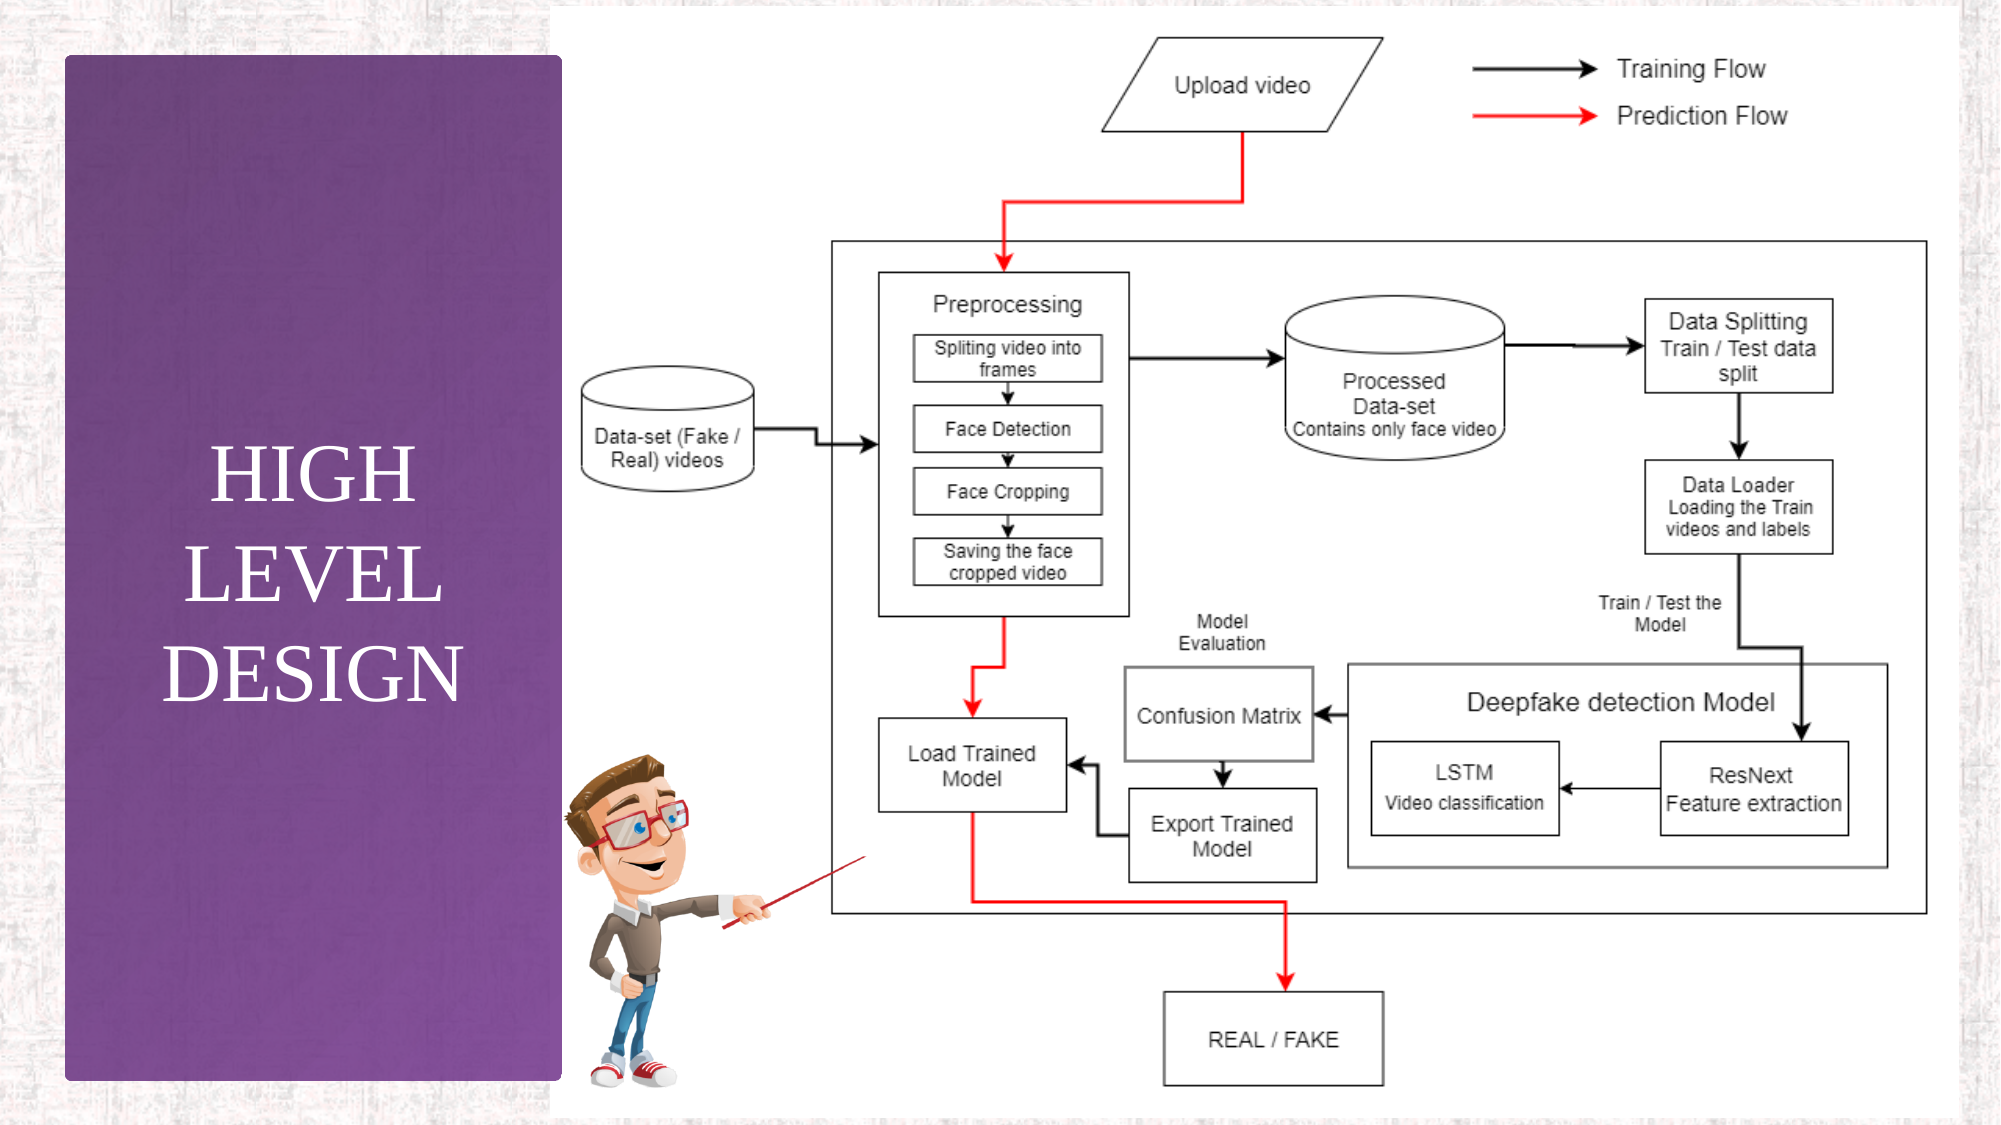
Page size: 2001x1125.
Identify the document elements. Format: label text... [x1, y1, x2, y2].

text_box HIGH LEVEL DESIGN [64, 54, 550, 1082]
picture [0, 0, 2001, 1125]
